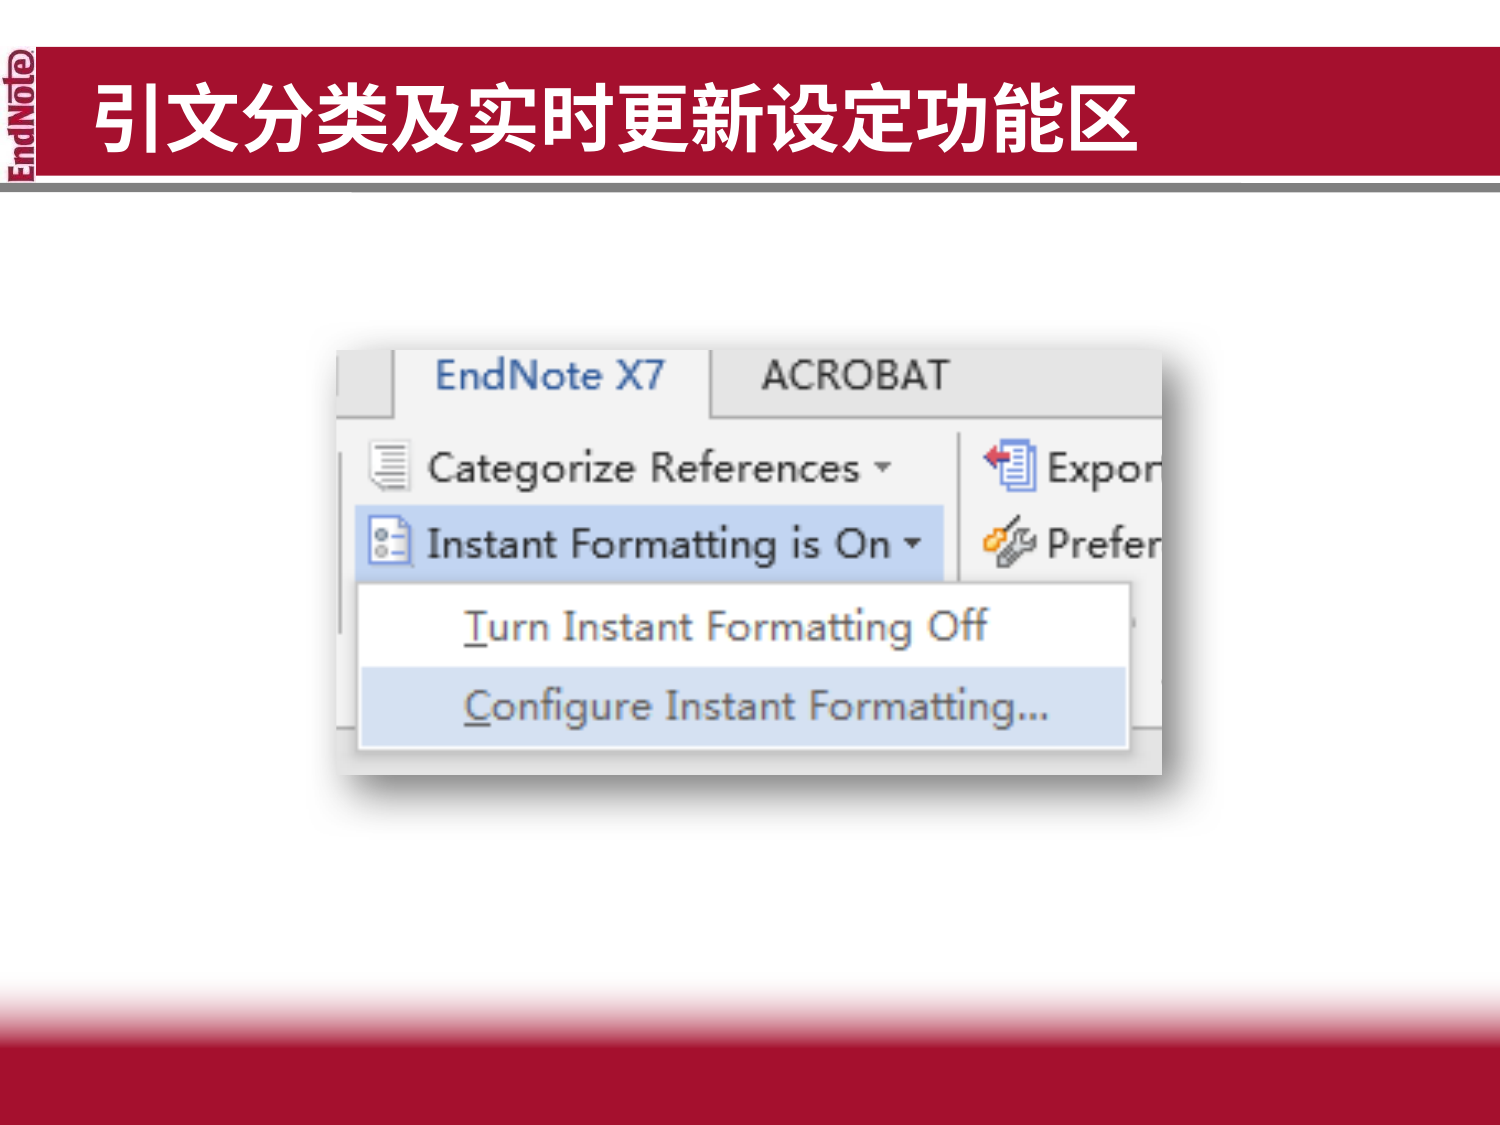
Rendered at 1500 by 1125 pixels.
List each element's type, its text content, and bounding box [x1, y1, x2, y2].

title 引文分类及实时更新设定功能区 [74, 44, 1426, 188]
picture [0, 46, 36, 182]
picture [336, 349, 1163, 776]
